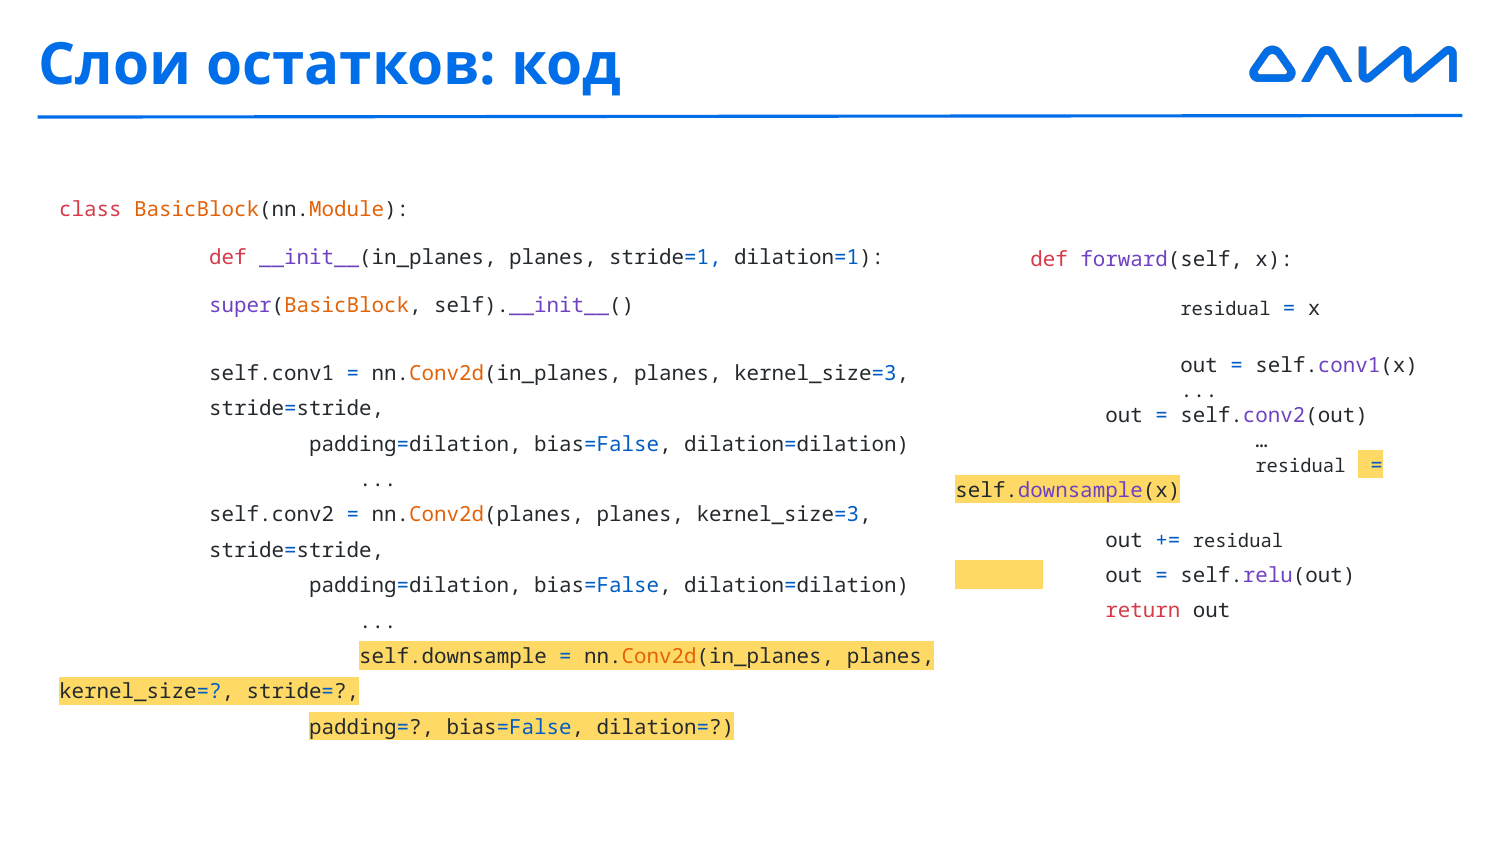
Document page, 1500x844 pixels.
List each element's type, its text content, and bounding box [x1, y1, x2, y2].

list class BasicBlock(nn.Module): def __init__(in_planes, planes, stride=1, dilation=1): super(BasicBlock, self).__init__() self.conv1 = nn.Conv2d(in_planes, planes, kernel_size=3, stride=stride, padding=dilation, bias=False, dilation=dilation) ... self.conv2 = nn.Conv2d(planes, planes, kernel_size=3, stride=stride, padding=dilation, bias=False, dilation=dilation) ... self.downsample = nn.Conv2d(in_planes, planes, kernel_size=?, stride=?, padding=?, bias=False, dilation=?) [44, 189, 1050, 750]
picture [1230, 19, 1476, 108]
text_box Слои остатков: код [23, 11, 1151, 117]
text_box def forward(self, x): residual = x out = self.conv1(x) ... out = self.conv2(out) … residual = self.downsample(x) out += residual out = self.relu(out) return out [940, 239, 1488, 732]
